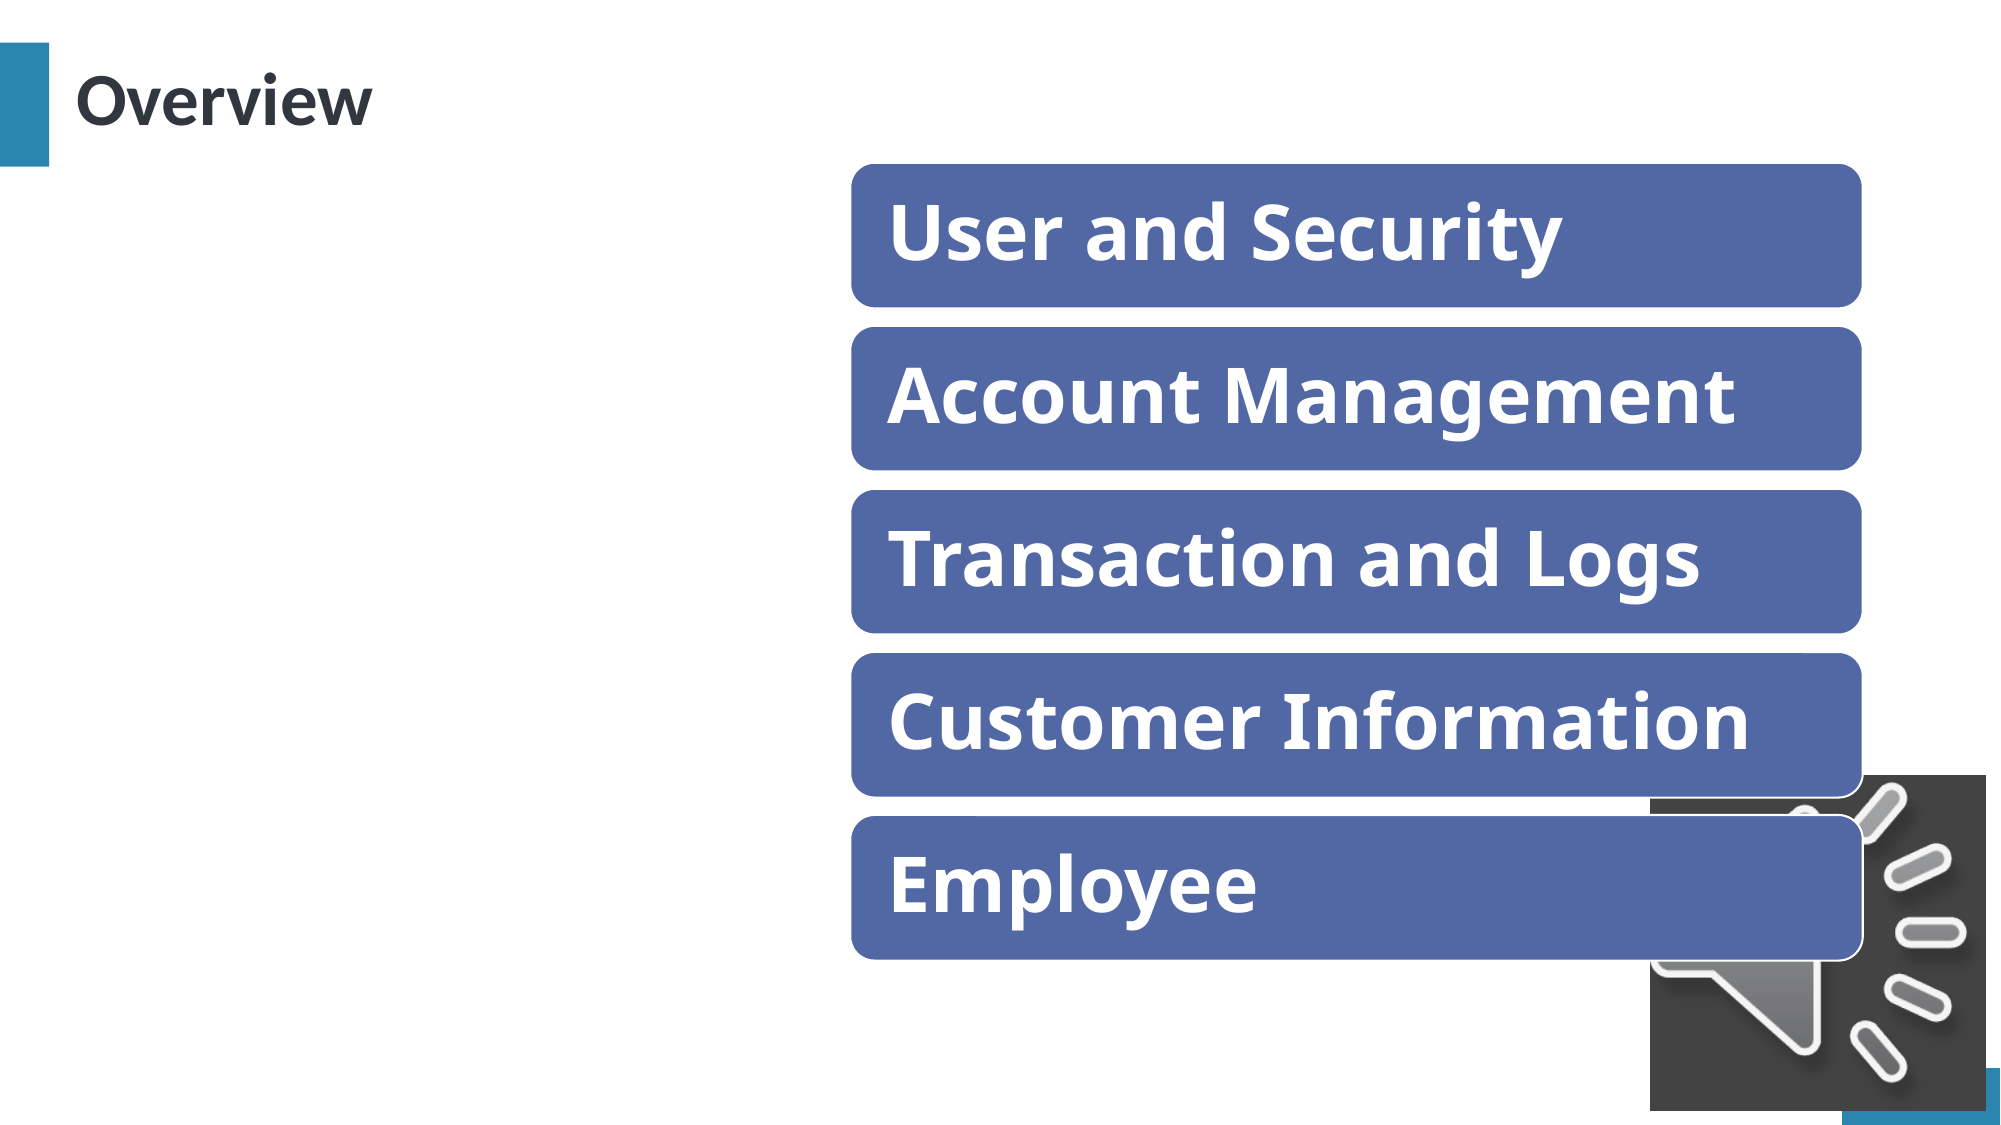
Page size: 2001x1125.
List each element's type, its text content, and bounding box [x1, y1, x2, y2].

title Overview [60, 42, 1951, 168]
picture [1648, 773, 1987, 1112]
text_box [850, 161, 1863, 962]
